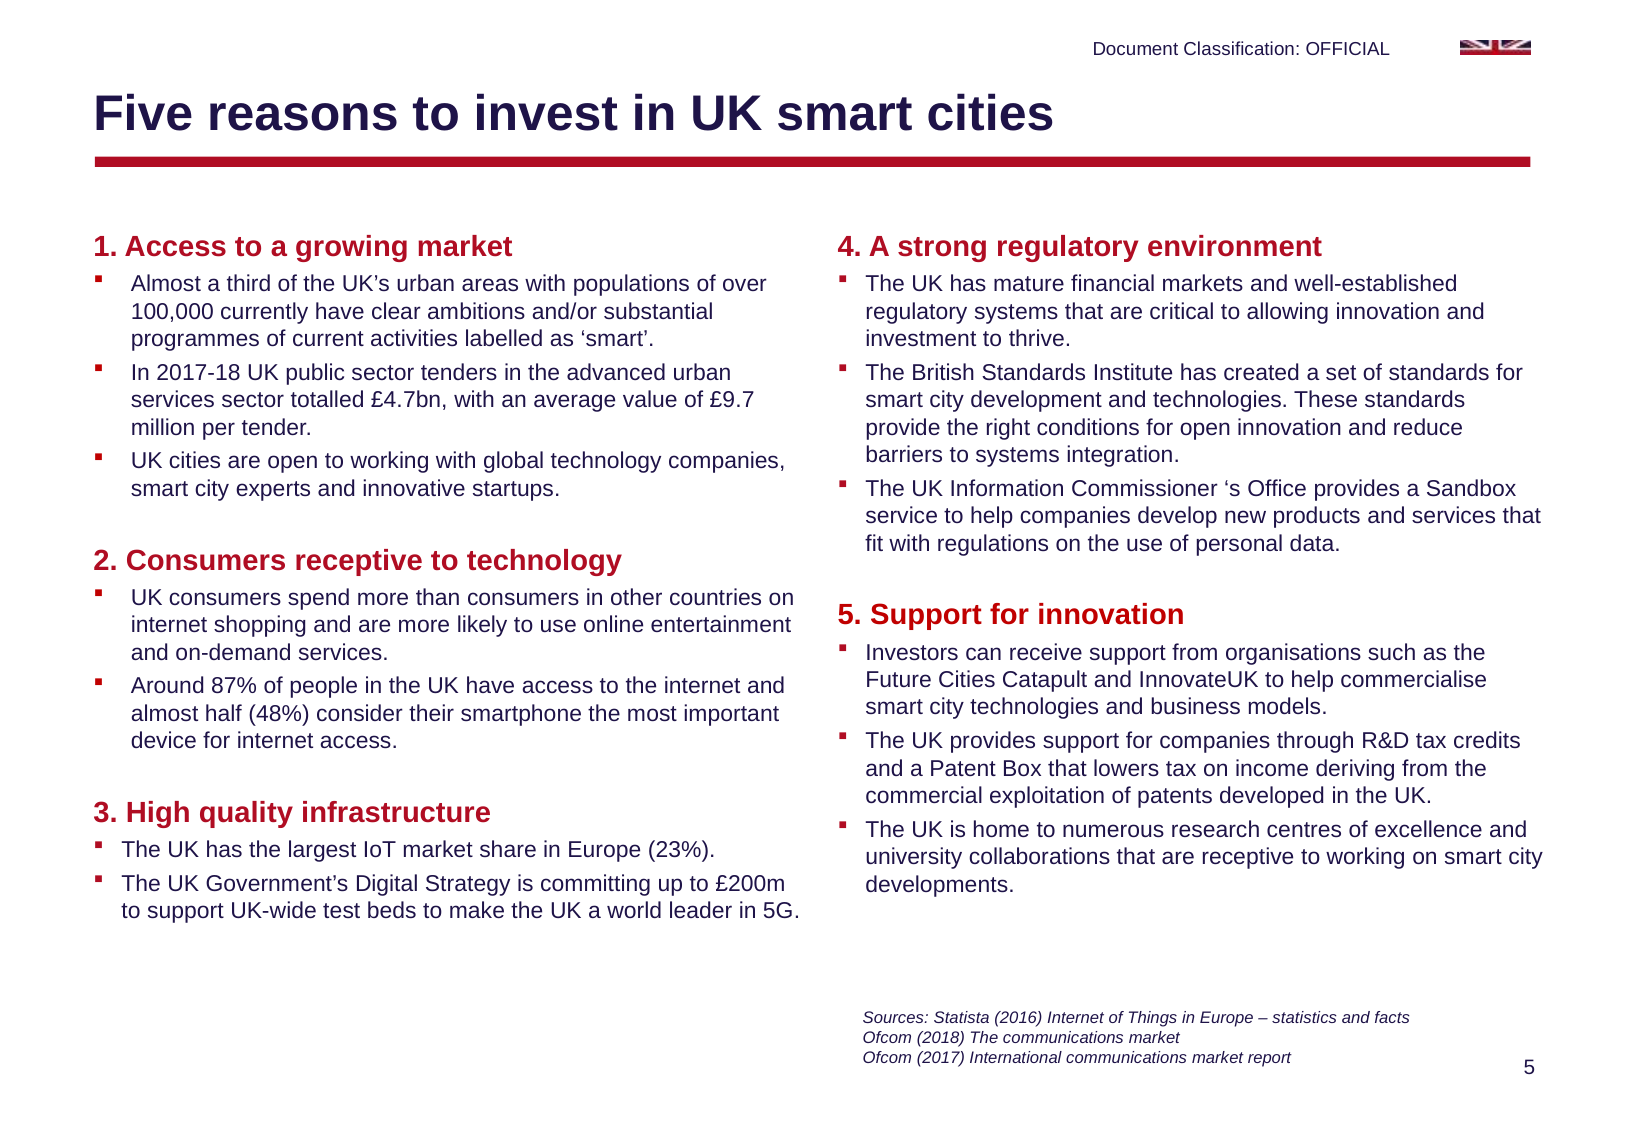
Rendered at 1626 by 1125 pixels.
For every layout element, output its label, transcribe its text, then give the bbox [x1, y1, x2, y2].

picture [1460, 40, 1531, 55]
title Five reasons to invest in UK smart cities [93, 57, 1542, 164]
text_box Sources: Statista (2016) Internet of Things in Europe – statistics and facts Ofcom (2018) The communications market Ofcom (2017) International communications market report [847, 999, 1542, 1075]
list 1. Access to a growing market Almost a third of the UK’s urban areas with populations of over 100,000 currently have clear ambitions and/or substantial programmes of current activities labelled as ‘smart’. In 2017-18 UK public sector tenders in the advanced urban services sector totalled £4.7bn, with an average value of £9.7 million per tender. UK cities are open to working with global technology companies, smart city experts and innovative startups. 2. Consumers receptive to technology UK consumers spend more than consumers in other countries on internet shopping and are more likely to use online entertainment and on-demand services. Around 87% of people in the UK have access to the internet and almost half (48%) consider their smartphone the most important device for internet access. 3. High quality infrastructure The UK has the largest IoT market share in Europe (23%). The UK Government’s Digital Strategy is committing up to £200m to support UK-wide test beds to make the UK a world leader in 5G. [93, 220, 802, 947]
list 4. A strong regulatory environment The UK has mature financial markets and well-established regulatory systems that are critical to allowing innovation and investment to thrive. The British Standards Institute has created a set of standards for smart city development and technologies. These standards provide the right conditions for open innovation and reduce barriers to systems integration. The UK Information Commissioner ‘s Office provides a Sandbox service to help companies develop new products and services that fit with regulations on the use of personal data. 5. Support for innovation Investors can receive support from organisations such as the Future Cities Catapult and InnovateUK to help commercialise smart city technologies and business models. The UK provides support for companies through R&D tax credits and a Patent Box that lowers tax on income deriving from the commercial exploitation of patents developed in the UK. The UK is home to numerous research centres of excellence and university collaborations that are receptive to working on smart city developments. [837, 220, 1547, 947]
